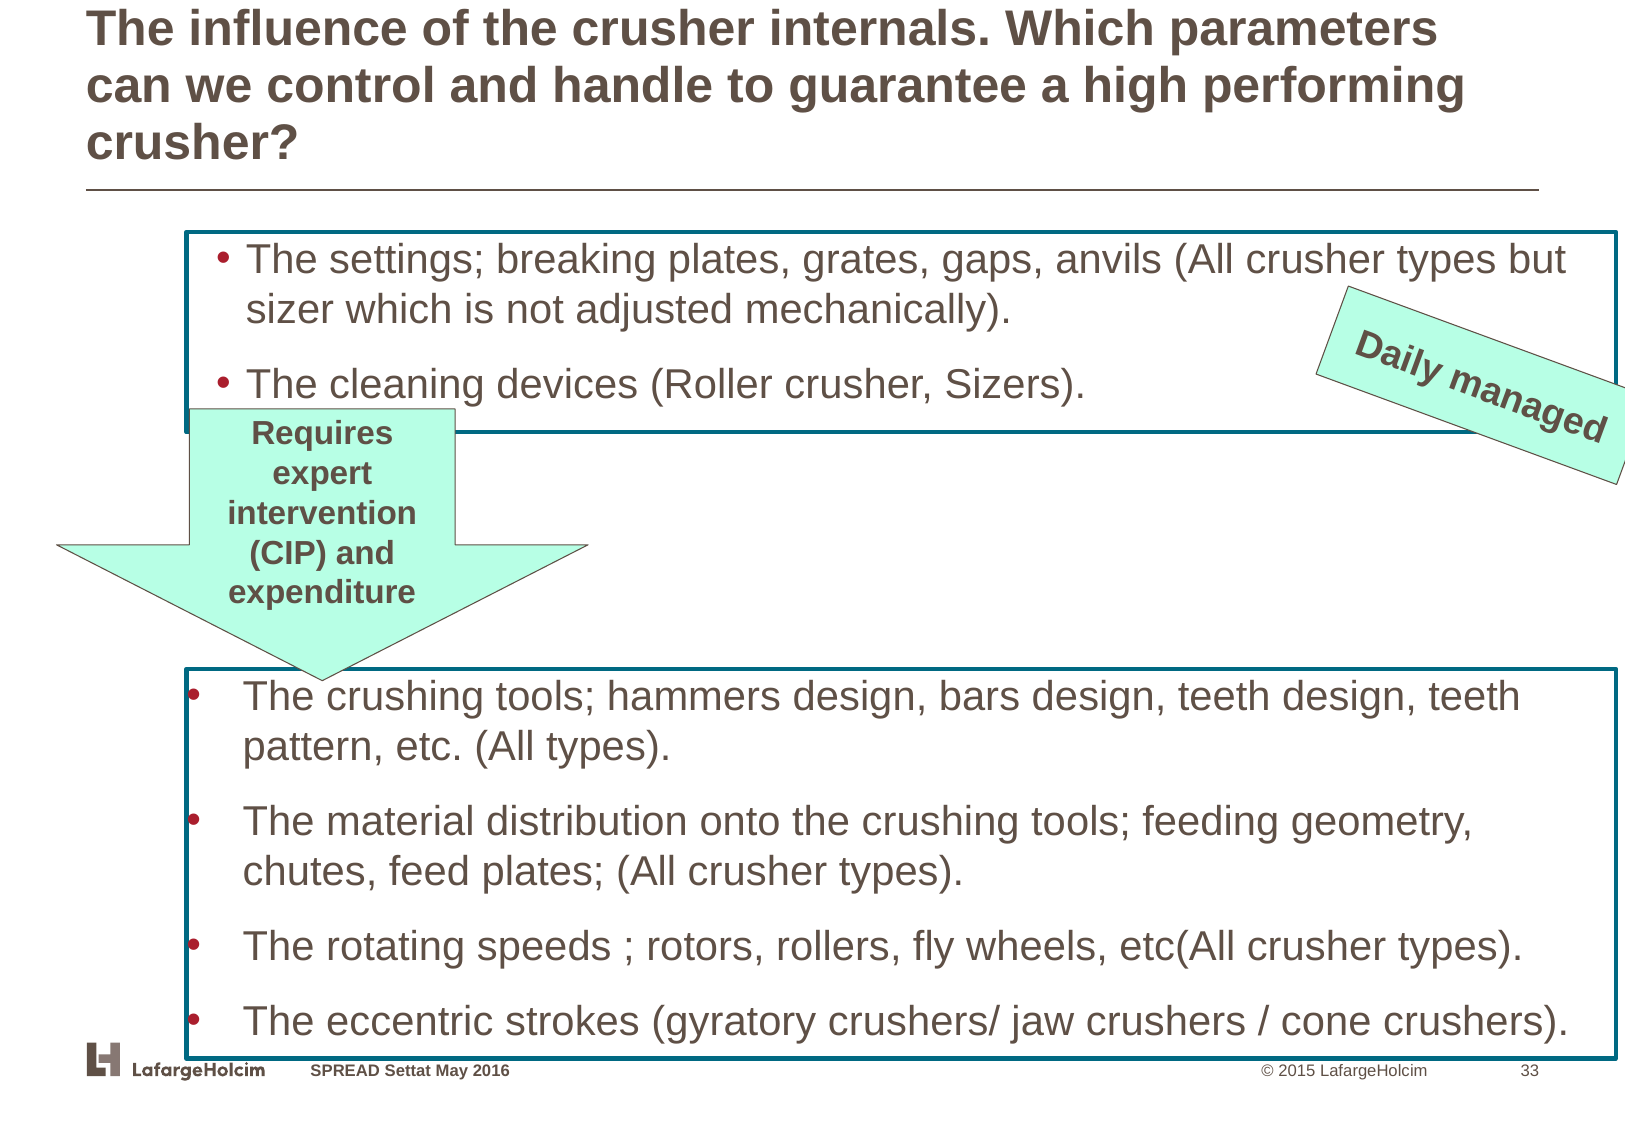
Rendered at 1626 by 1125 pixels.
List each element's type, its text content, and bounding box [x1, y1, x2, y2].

text_box The settings; breaking plates, grates, gaps, anvils (All crusher types but sizer which is not adjusted mechanically). The cleaning devices (Roller crusher, Sizers). [184, 230, 1618, 434]
text_box Requires expert intervention (CIP) and expenditure [54, 406, 591, 683]
slide_number 33 [1467, 1061, 1540, 1080]
footer SPREAD Settat May 2016 [310, 1061, 831, 1080]
text_box The crushing tools; hammers design, bars design, teeth design, teeth pattern, etc. (All types). The material distribution onto the crushing tools; feeding geometry, chutes, feed plates; (All crusher types). The rotating speeds ; rotors, rollers, fly wheels, etc(All crusher types). The eccentric strokes (gyratory crushers/ jaw crushers / cone crushers). [184, 667, 1618, 1061]
text_box Daily managed [1314, 284, 1625, 487]
title The influence of the crusher internals. Which parameters can we control and handle to guarantee a high performing crusher? [85, 30, 1540, 171]
